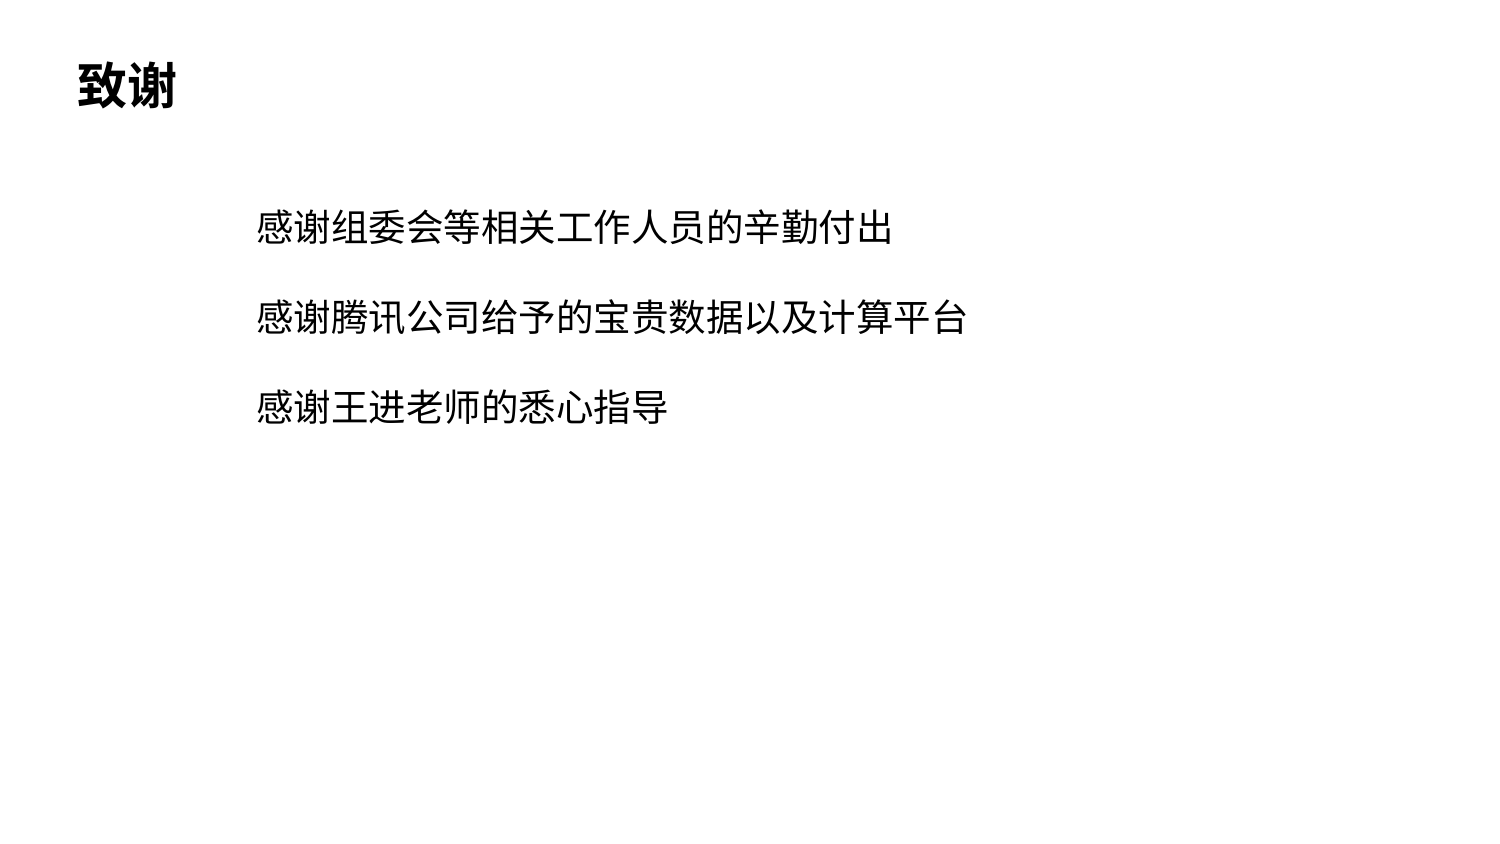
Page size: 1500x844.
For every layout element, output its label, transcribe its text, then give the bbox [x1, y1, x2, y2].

text_box 感谢组委会等相关工作人员的辛勤付出 感谢腾讯公司给予的宝贵数据以及计算平台 感谢王进老师的悉心指导 [241, 196, 984, 437]
text_box 致谢 [62, 46, 975, 122]
